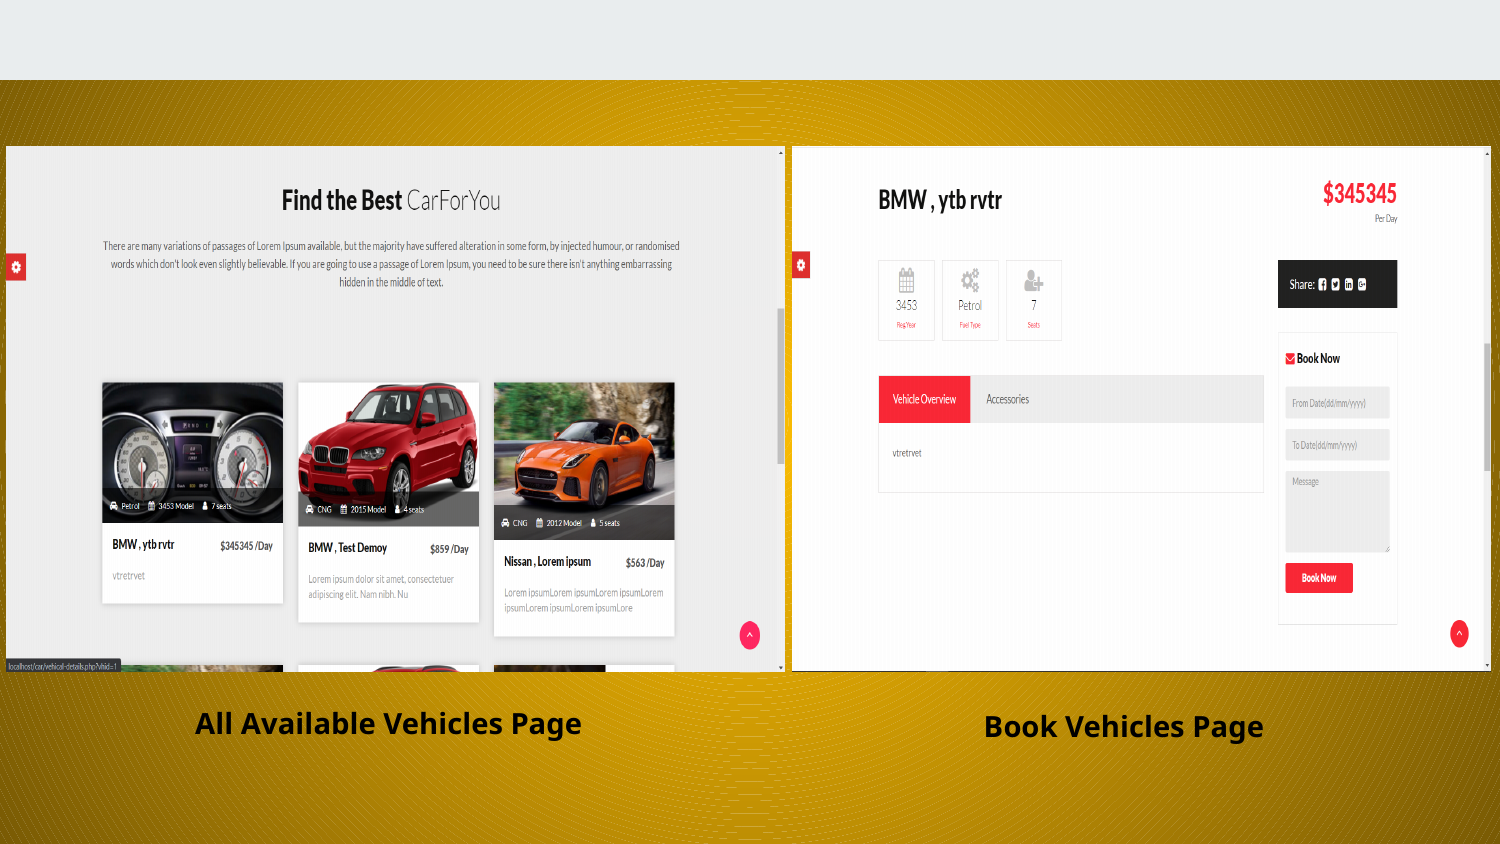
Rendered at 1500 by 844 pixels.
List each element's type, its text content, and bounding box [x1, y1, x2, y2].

text_box Book Vehicles Page [811, 692, 1437, 758]
text_box All Available Vehicles Page [39, 690, 739, 756]
picture [6, 146, 785, 673]
picture [791, 146, 1491, 673]
